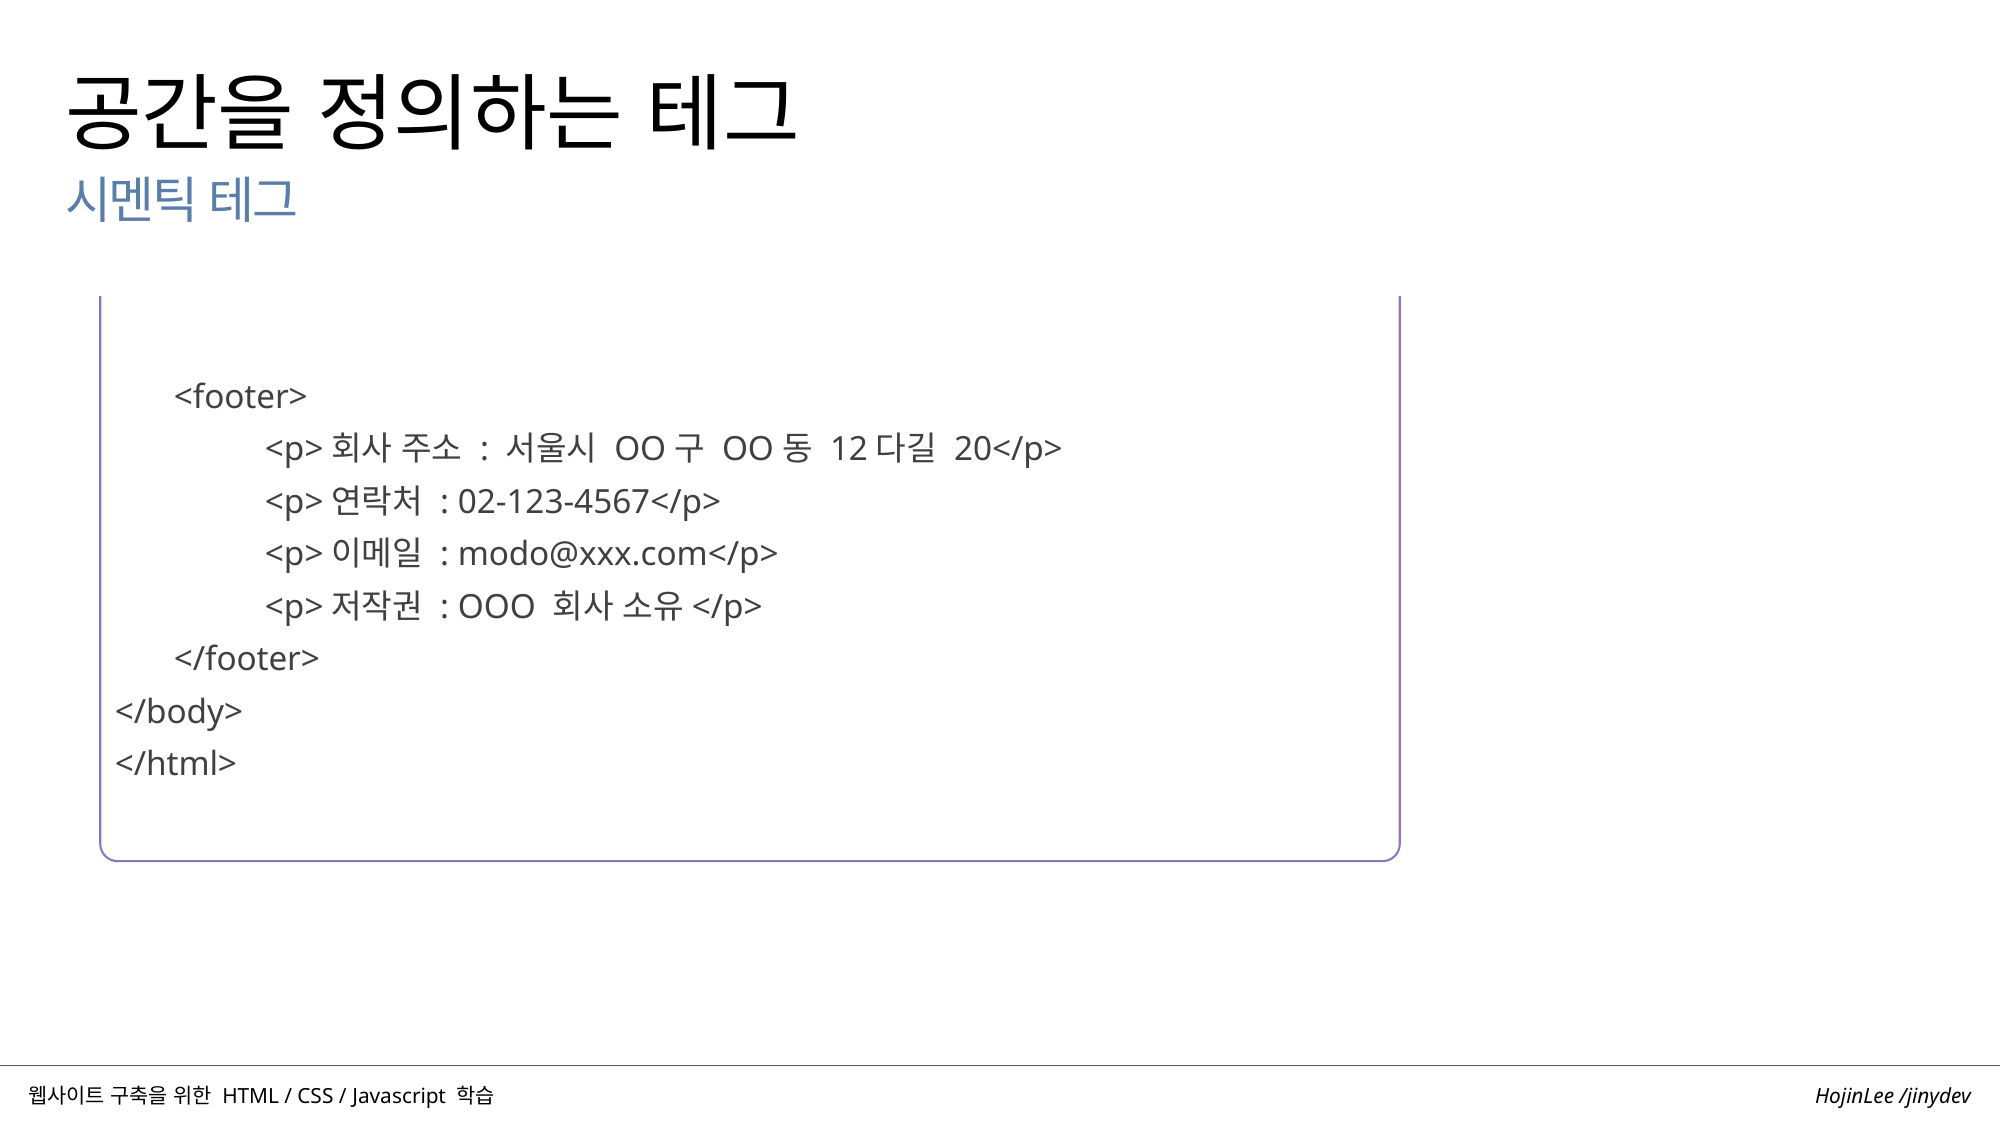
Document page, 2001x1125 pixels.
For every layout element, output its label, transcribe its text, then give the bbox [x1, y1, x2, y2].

text_box 웹사이트 구축을 위한 HTML / CSS / Javascript 학습 [14, 1074, 647, 1115]
text_box 공간을 정의하는 테그 [50, 52, 1250, 168]
text_box 시멘틱 테그 [50, 161, 1051, 236]
text_box HojinLee /jinydev [1522, 1074, 1986, 1115]
text_box <footer> <p>회사 주소 : 서울시 OO구 OO동 12다길 20</p> <p>연락처 : 02-123-4567</p> <p>이메일 : modo@xxx.com</p> <p>저작권 : OOO 회사 소유</p> </footer> </body> </html> [99, 296, 1401, 863]
